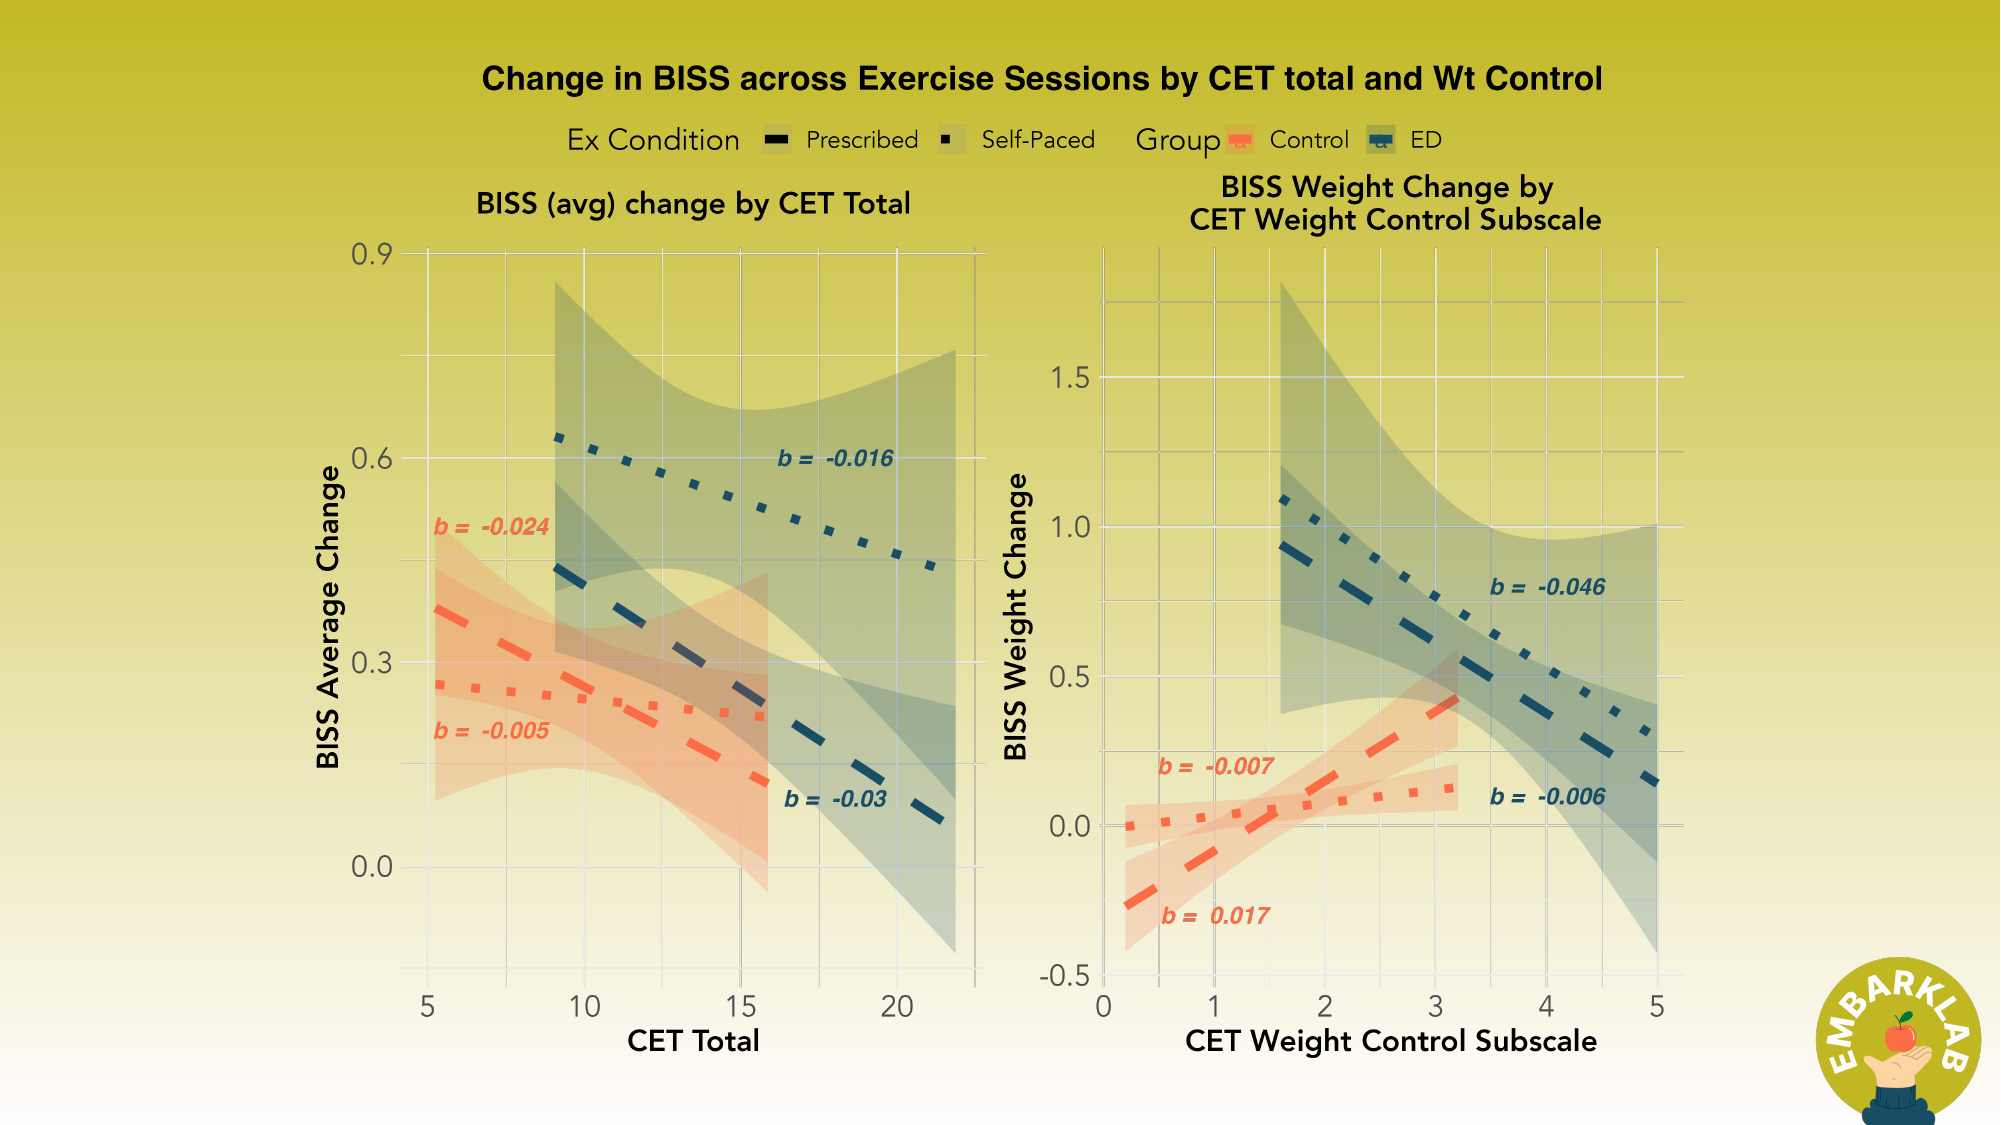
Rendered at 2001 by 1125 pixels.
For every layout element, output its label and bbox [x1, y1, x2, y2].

picture [1754, 957, 2000, 1125]
list [298, 47, 1702, 1078]
